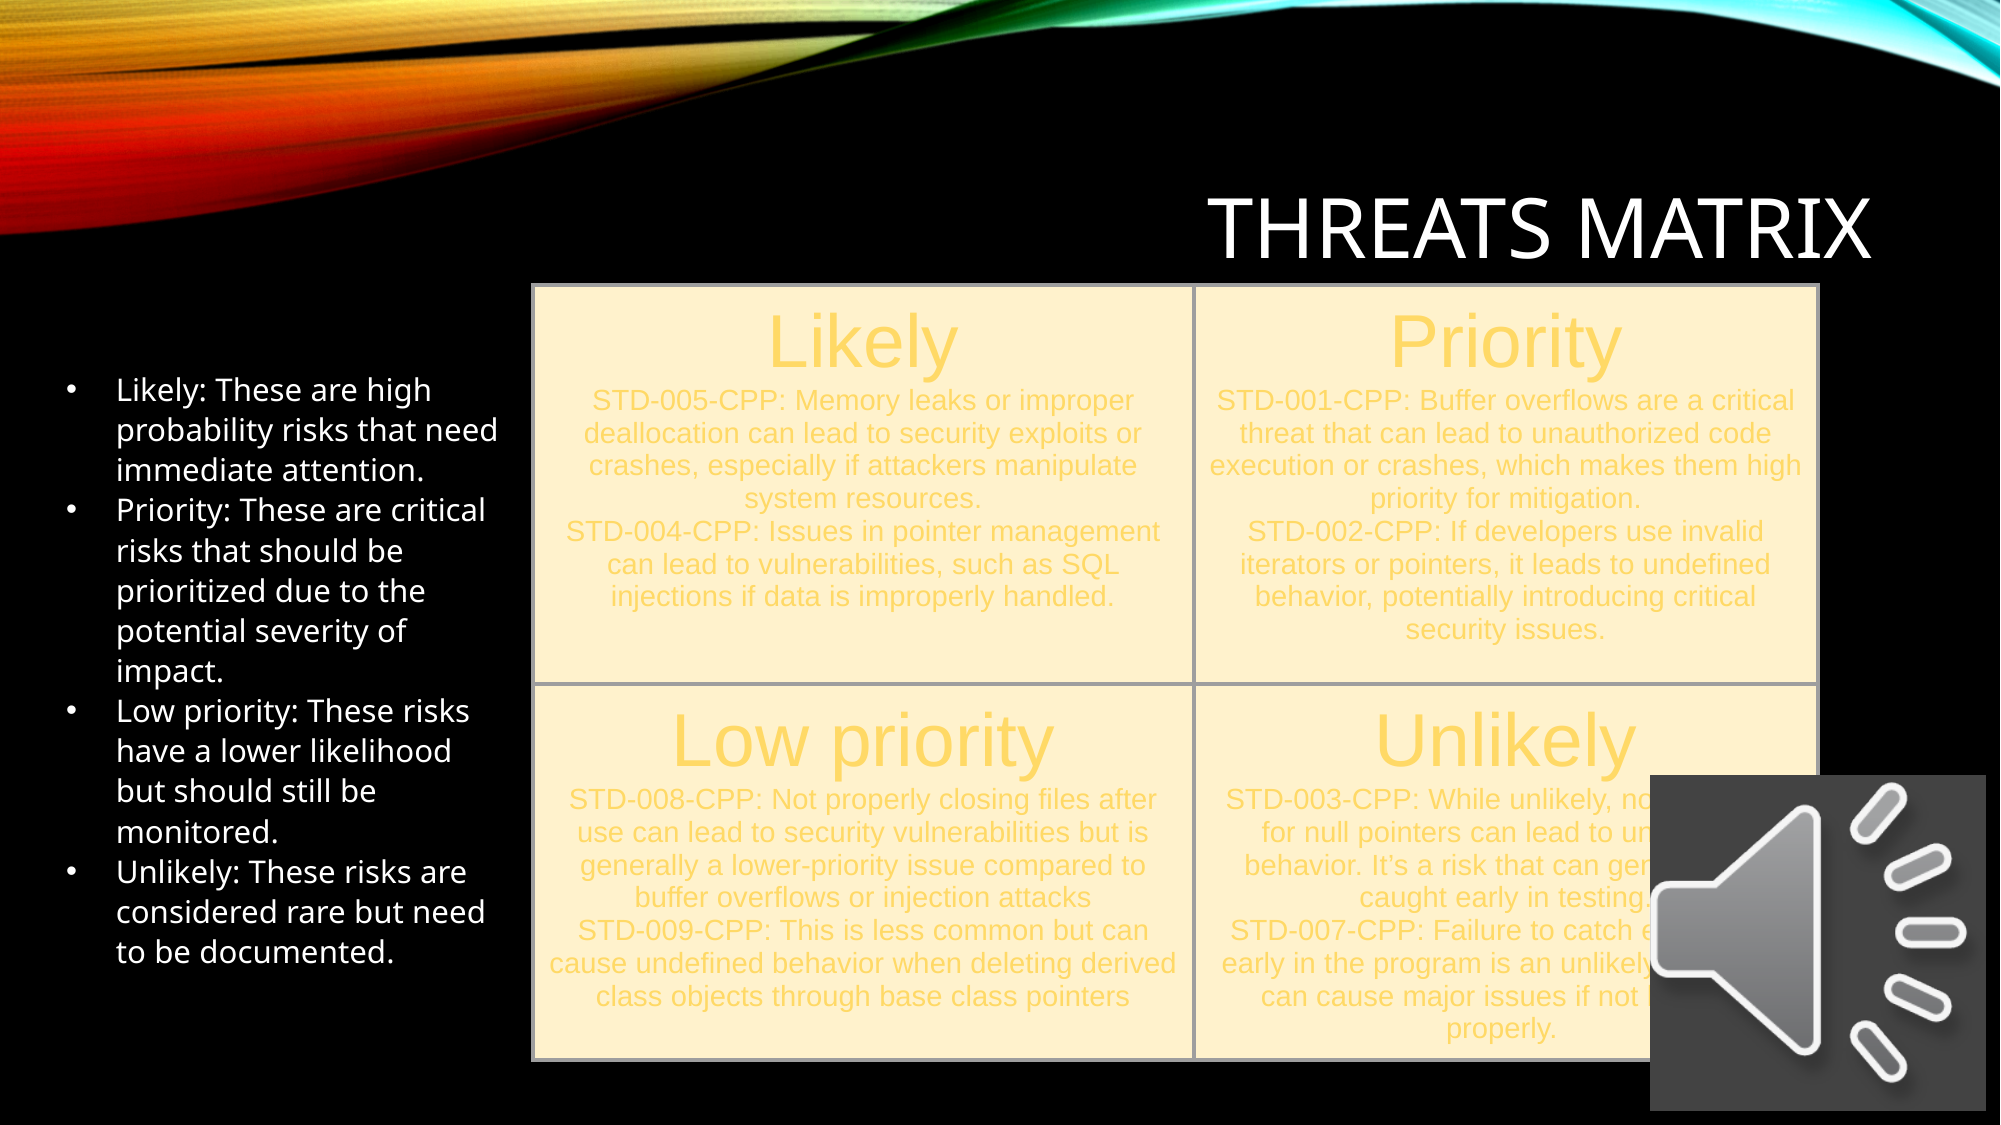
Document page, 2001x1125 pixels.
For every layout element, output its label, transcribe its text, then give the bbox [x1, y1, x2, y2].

table_cell Low priority STD-008-CPP: Not properly closing files after use can lead to security vulnerabilities but is generally a lower-priority issue compared to buffer overflows or injection attacks STD-009-CPP: This is less common but can cause undefined behavior when deleting derived class objects through base class pointers [535, 686, 1192, 1058]
table_header Likely STD-005-CPP: Memory leaks or improper deallocation can lead to security exploits or crashes, especially if attackers manipulate system resources. STD-004-CPP: Issues in pointer management can lead to vulnerabilities, such as SQL injections if data is improperly handled. [535, 287, 1192, 682]
table_cell Unlikely STD-003-CPP: While unlikely, not checking for null pointers can lead to undefined behavior. It’s a risk that can generally be caught early in testing. STD-007-CPP: Failure to catch exceptions early in the program is an unlikely threat but can cause major issues if not handled properly. [1196, 686, 1816, 1058]
picture [0, 0, 2000, 237]
title THREATS MATRIX [474, 125, 1888, 338]
picture [1648, 773, 1987, 1112]
table_header Priority STD-001-CPP: Buffer overflows are a critical threat that can lead to unauthorized code execution or crashes, which makes them high priority for mitigation. STD-002-CPP: If developers use invalid iterators or pointers, it leads to undefined behavior, potentially introducing critical security issues. [1196, 287, 1816, 682]
list Likely: These are high probability risks that need immediate attention. Priority: These are critical risks that should be prioritized due to the potential severity of impact. Low priority: These risks have a lower likelihood but should still be monitored. Unlikely: These risks are considered rare but need to be documented. [18, 360, 521, 1021]
